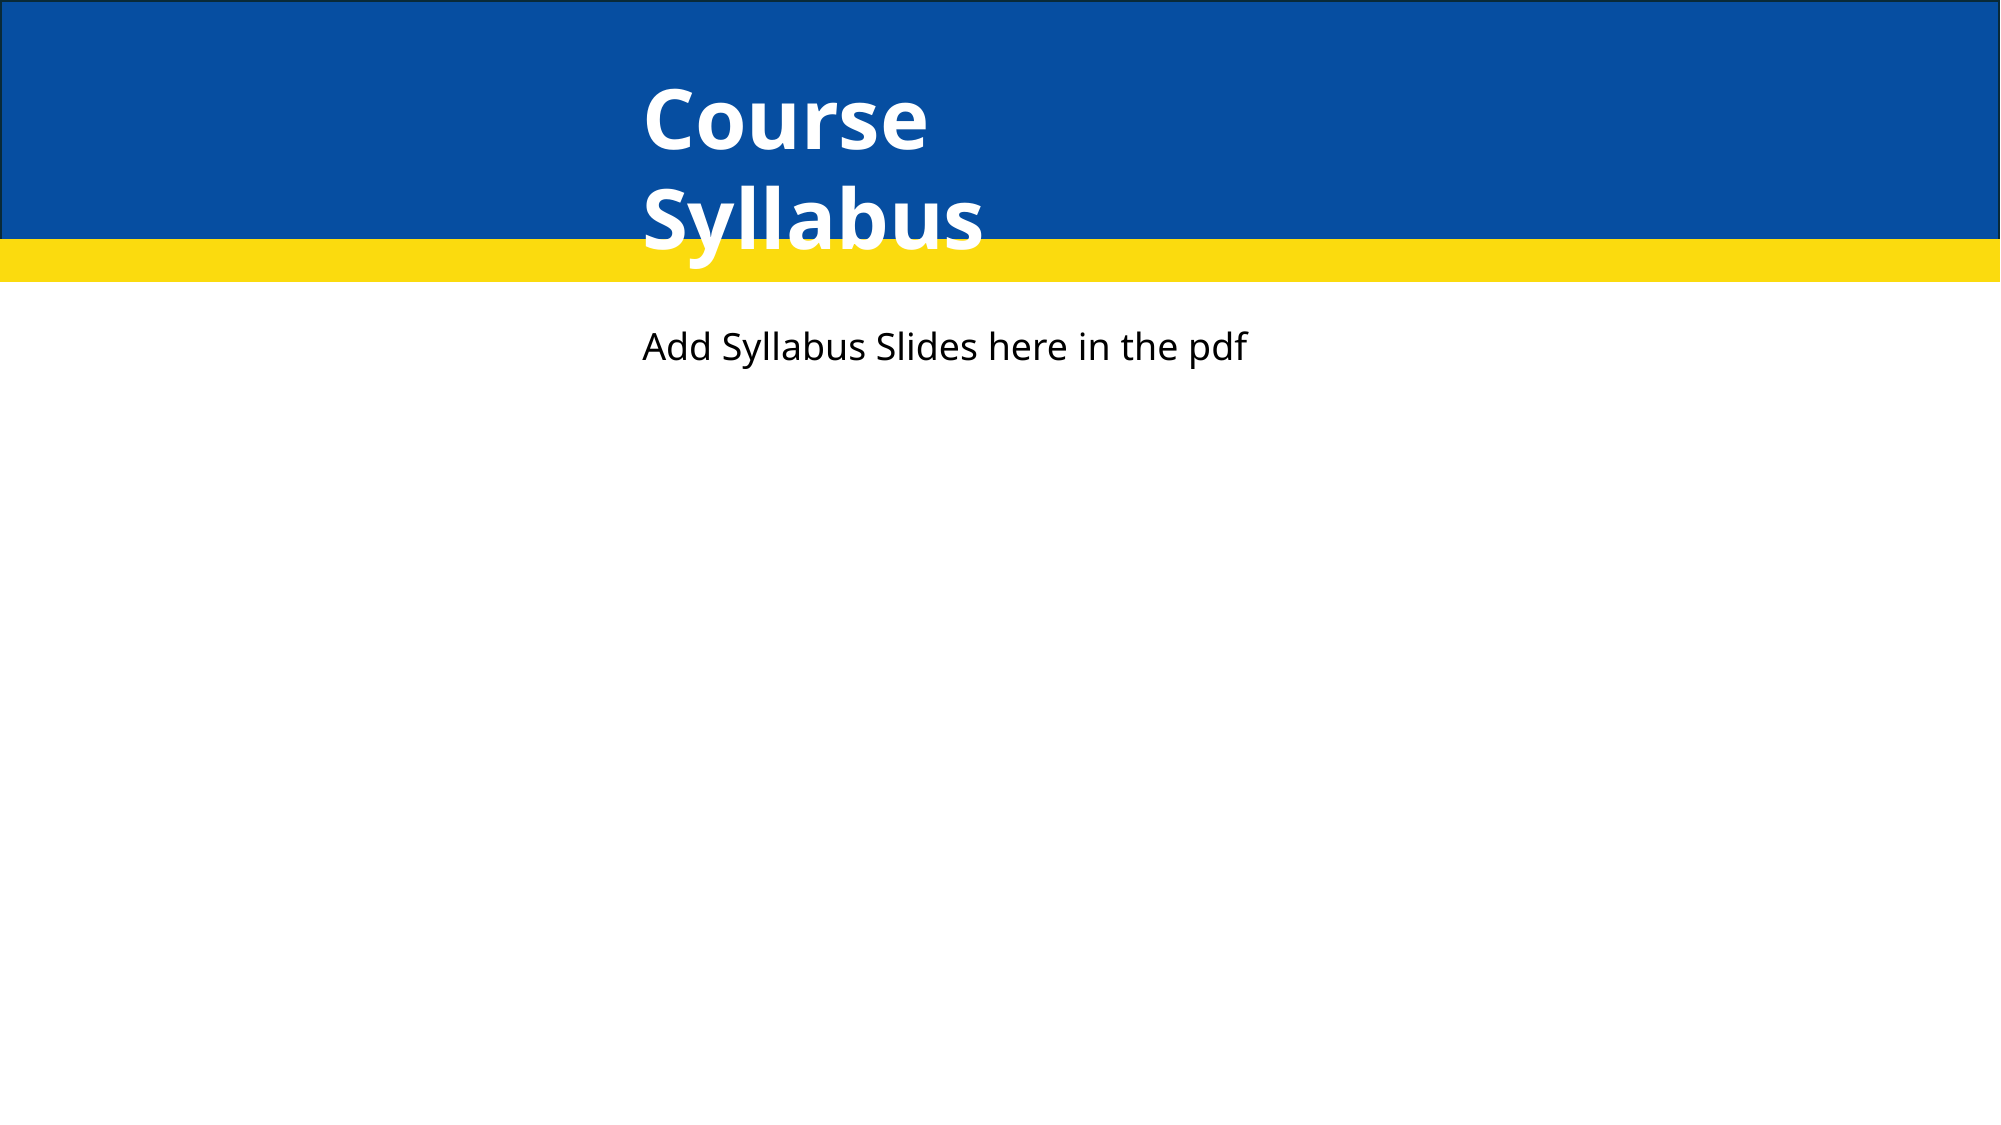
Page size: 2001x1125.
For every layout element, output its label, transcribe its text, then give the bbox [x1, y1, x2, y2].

text_box [0, 239, 2000, 282]
text_box [0, 0, 2000, 239]
text_box Course Syllabus [627, 59, 1297, 275]
text_box Add Syllabus Slides here in the pdf [216, 315, 1674, 375]
